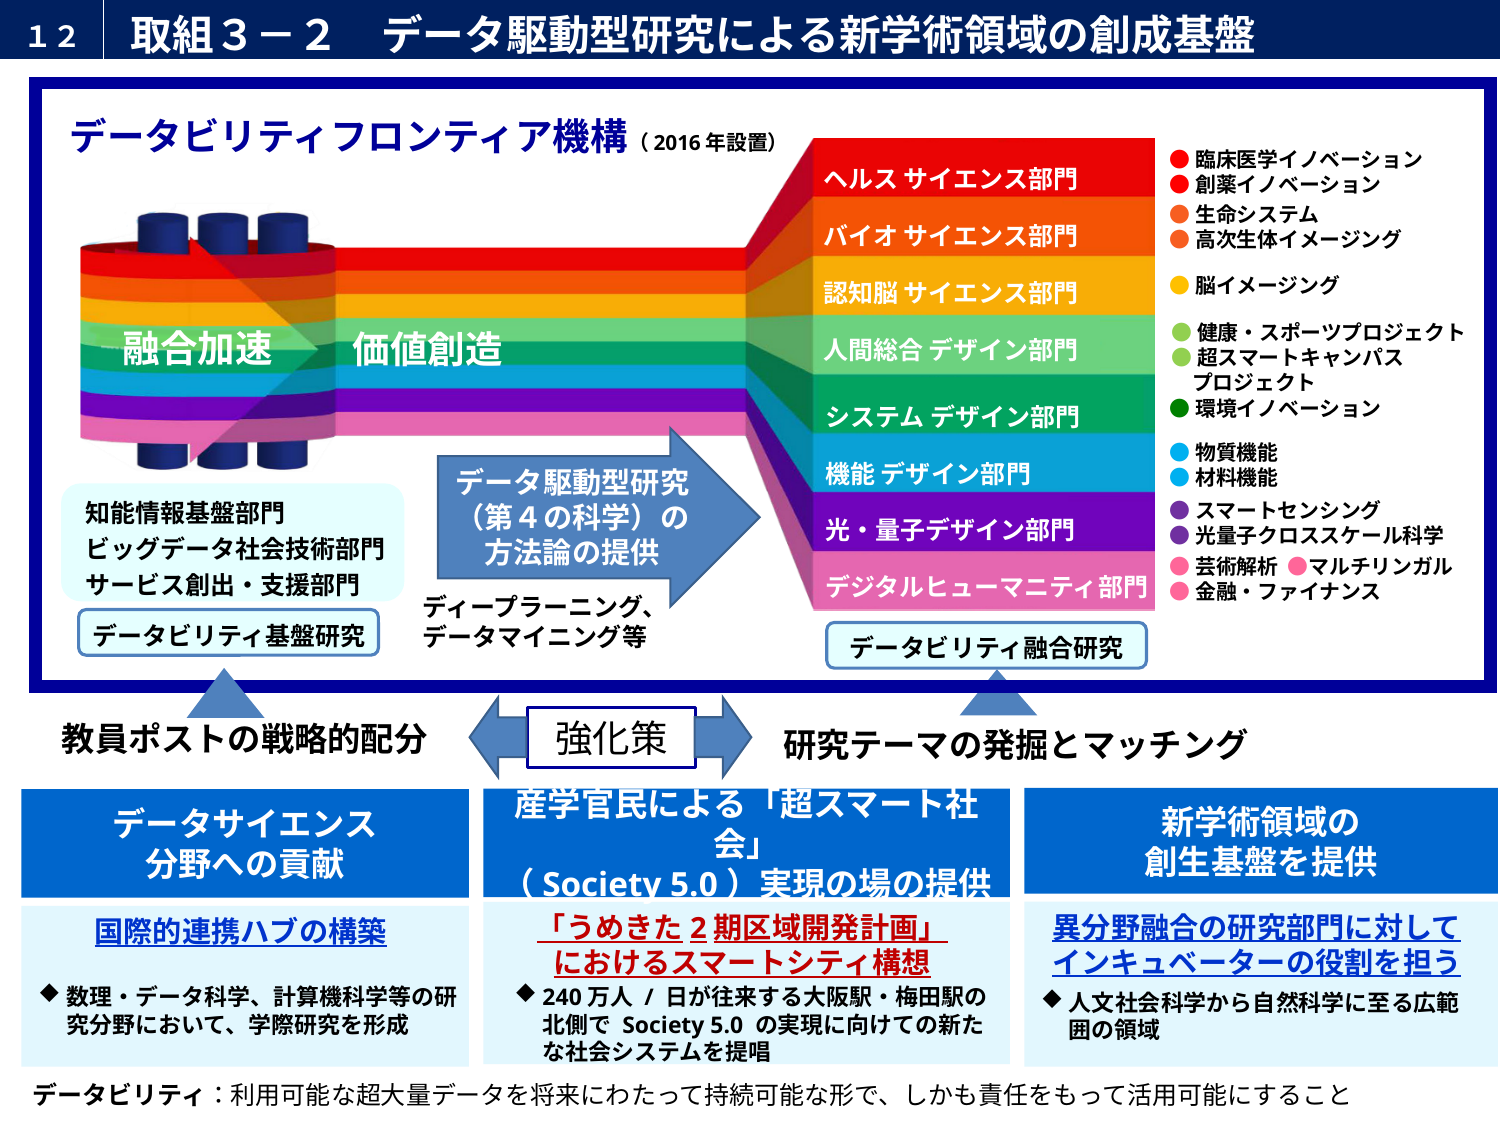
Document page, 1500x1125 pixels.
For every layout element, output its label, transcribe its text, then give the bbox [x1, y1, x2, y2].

text_box データビリティ：利用可能な超大量データを将来にわたって持続可能な形で、しかも責任をもって活用可能にすること [17, 1071, 1475, 1117]
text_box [1024, 787, 1498, 1067]
slide_number １２ [0, 10, 109, 51]
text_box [483, 788, 1011, 1065]
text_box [35, 82, 1500, 687]
text_box 研究テーマの発掘とマッチング [759, 716, 1272, 772]
text_box 取組３－２ データ駆動型研究による新学術領域の創成基盤 [130, 0, 1466, 59]
text_box [184, 687, 267, 719]
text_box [21, 789, 474, 1067]
text_box 教員ポストの戦略的配分 [36, 711, 453, 766]
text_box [469, 697, 752, 777]
text_box [957, 693, 1040, 716]
